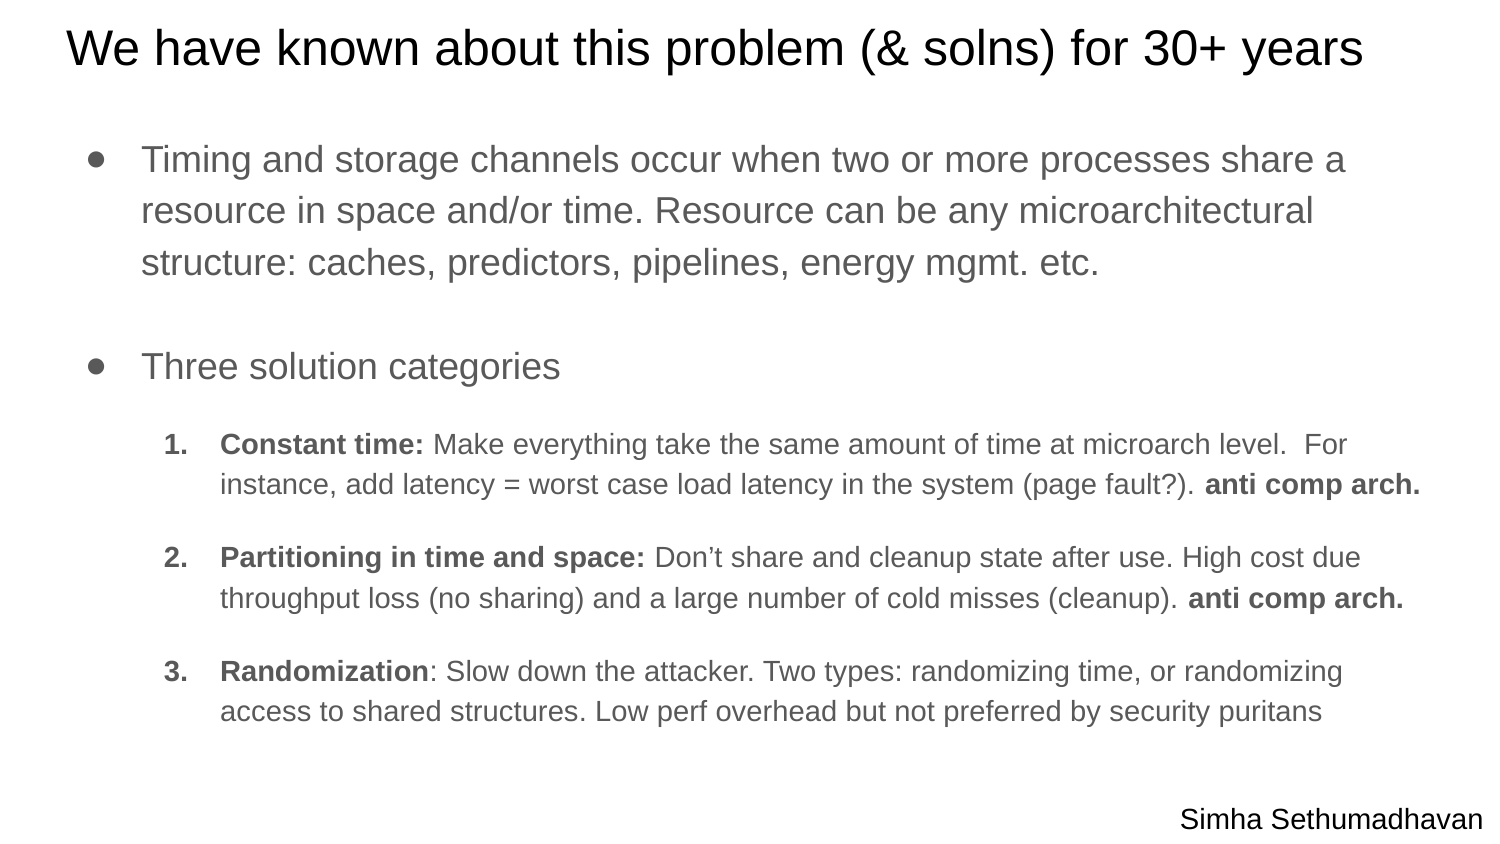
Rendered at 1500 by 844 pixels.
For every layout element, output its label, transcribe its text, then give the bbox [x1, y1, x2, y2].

list Timing and storage channels occur when two or more processes share a resource in space and/or time. Resource can be any microarchitectural structure: caches, predictors, pipelines, energy mgmt. etc. Three solution categories Constant time: Make everything take the same amount of time at microarch level. For instance, add latency = worst case load latency in the system (page fault?). anti comp arch. Partitioning in time and space: Don’t share and cleanup state after use. High cost due throughput loss (no sharing) and a large number of cold misses (cleanup). anti comp arch. Randomization: Slow down the attacker. Two types: randomizing time, or randomizing access to shared structures. Low perf overhead but not preferred by security puritans [51, 112, 1449, 809]
title We have known about this problem (& solns) for 30+ years [51, 0, 1449, 94]
text_box Simha Sethumadhavan [1165, 793, 1499, 843]
